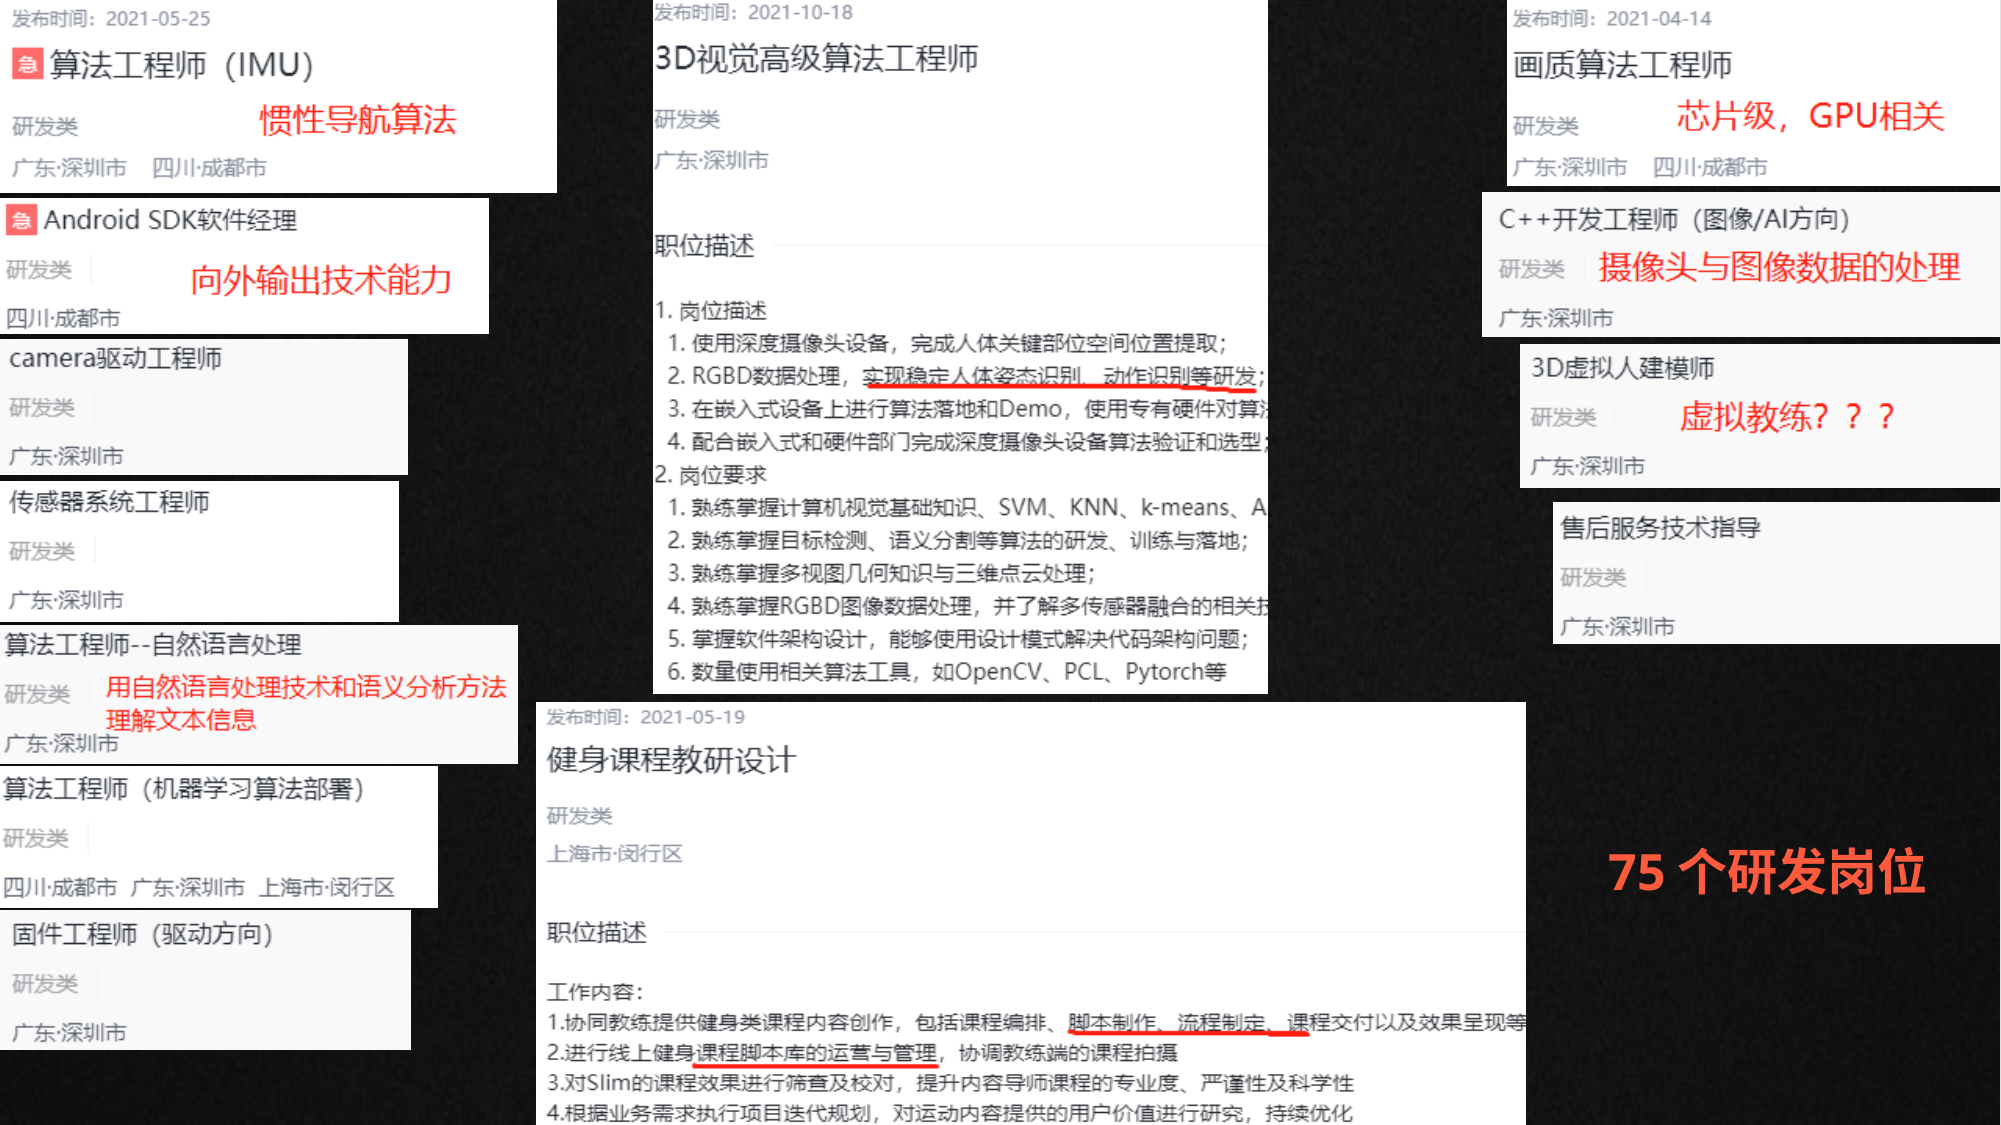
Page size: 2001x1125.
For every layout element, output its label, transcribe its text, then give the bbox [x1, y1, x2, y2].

text_box 75个研发岗位 [1593, 833, 1943, 908]
picture [0, 0, 2001, 1125]
